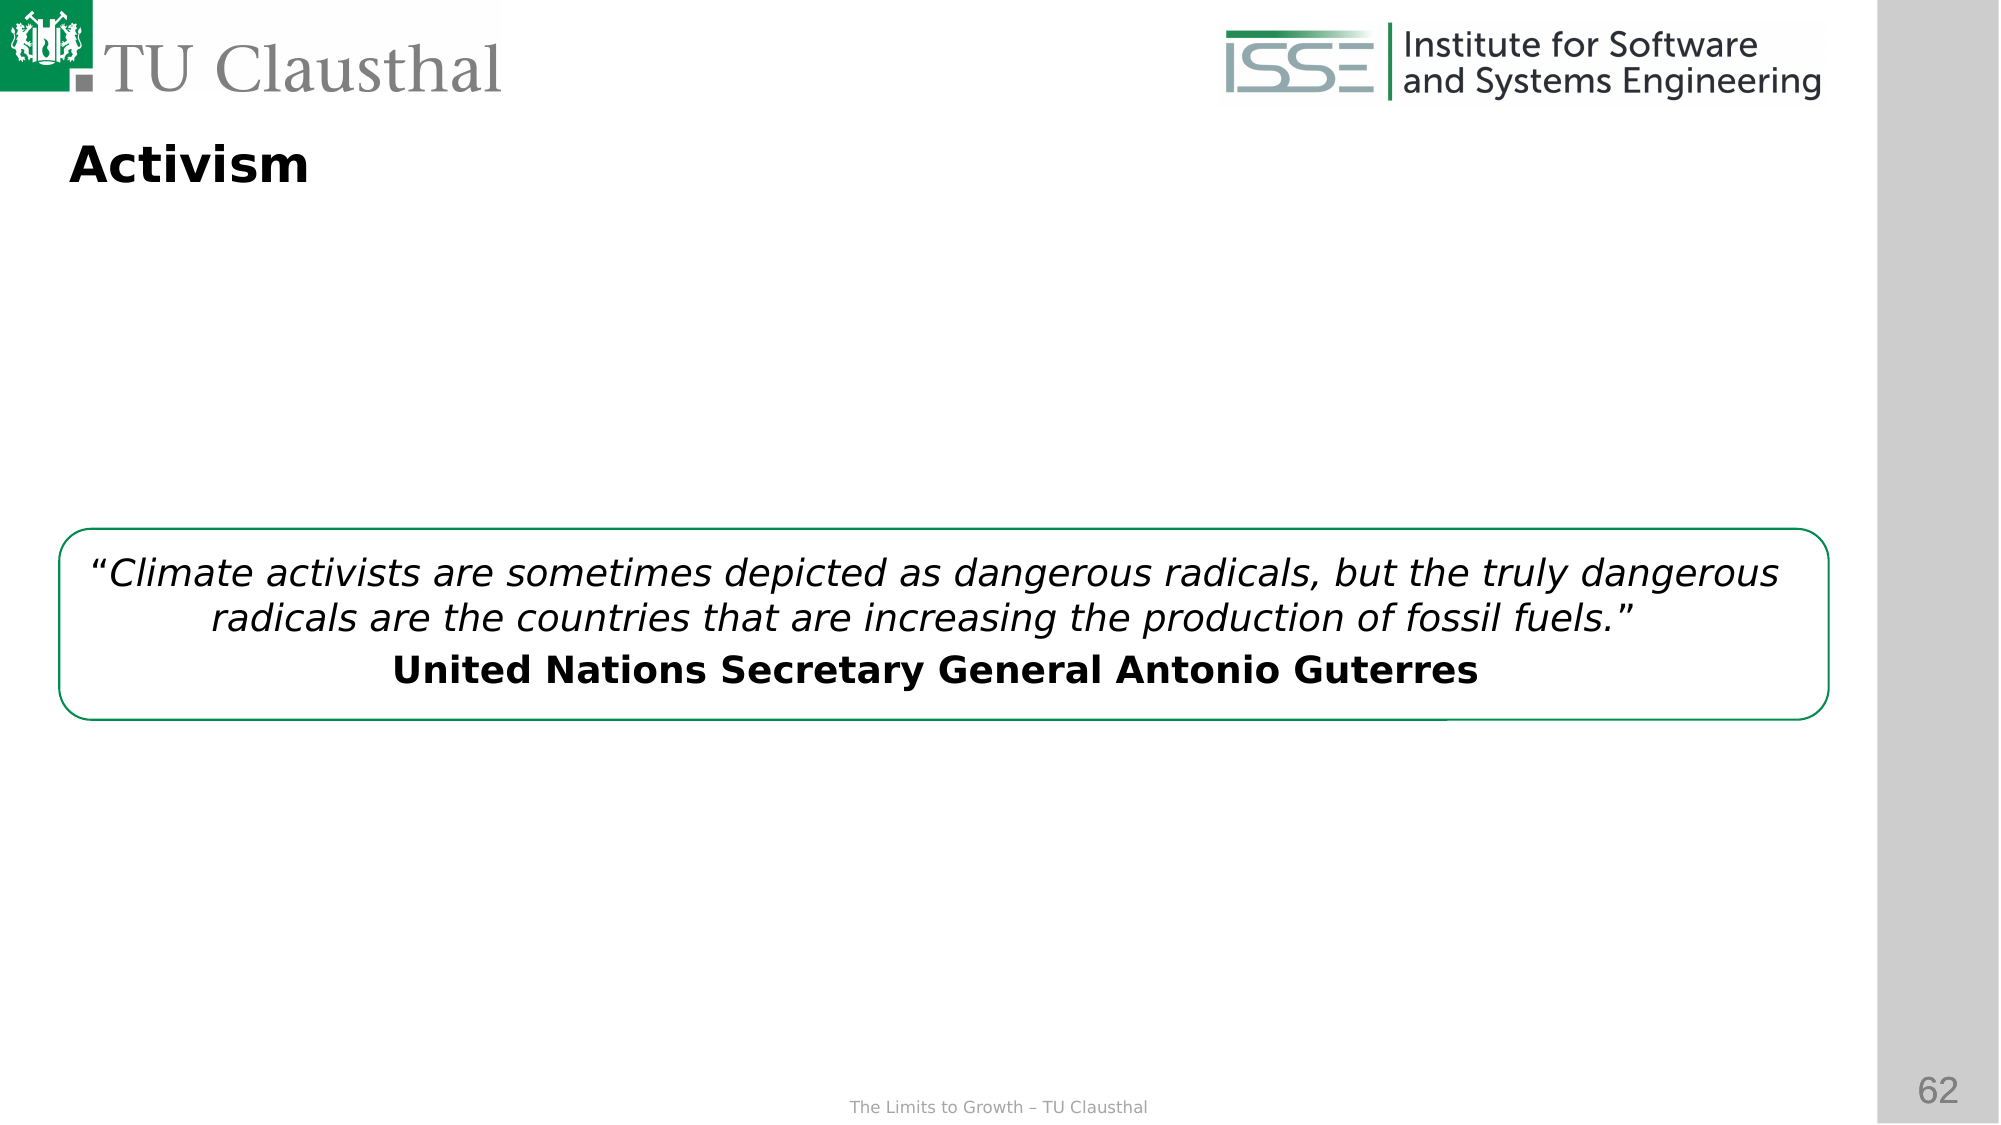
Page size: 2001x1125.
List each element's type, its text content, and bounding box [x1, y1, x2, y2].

picture [0, 0, 501, 92]
text_box Activism [55, 125, 1817, 206]
picture [1218, 22, 1826, 107]
text_box [58, 527, 1830, 721]
text_box “Climate activists are sometimes depicted as dangerous radicals, but the truly dangerous radicals are the countries that are increasing the production of fossil fuels.” United Nations Secretary General Antonio Guterres [55, 208, 1817, 1033]
